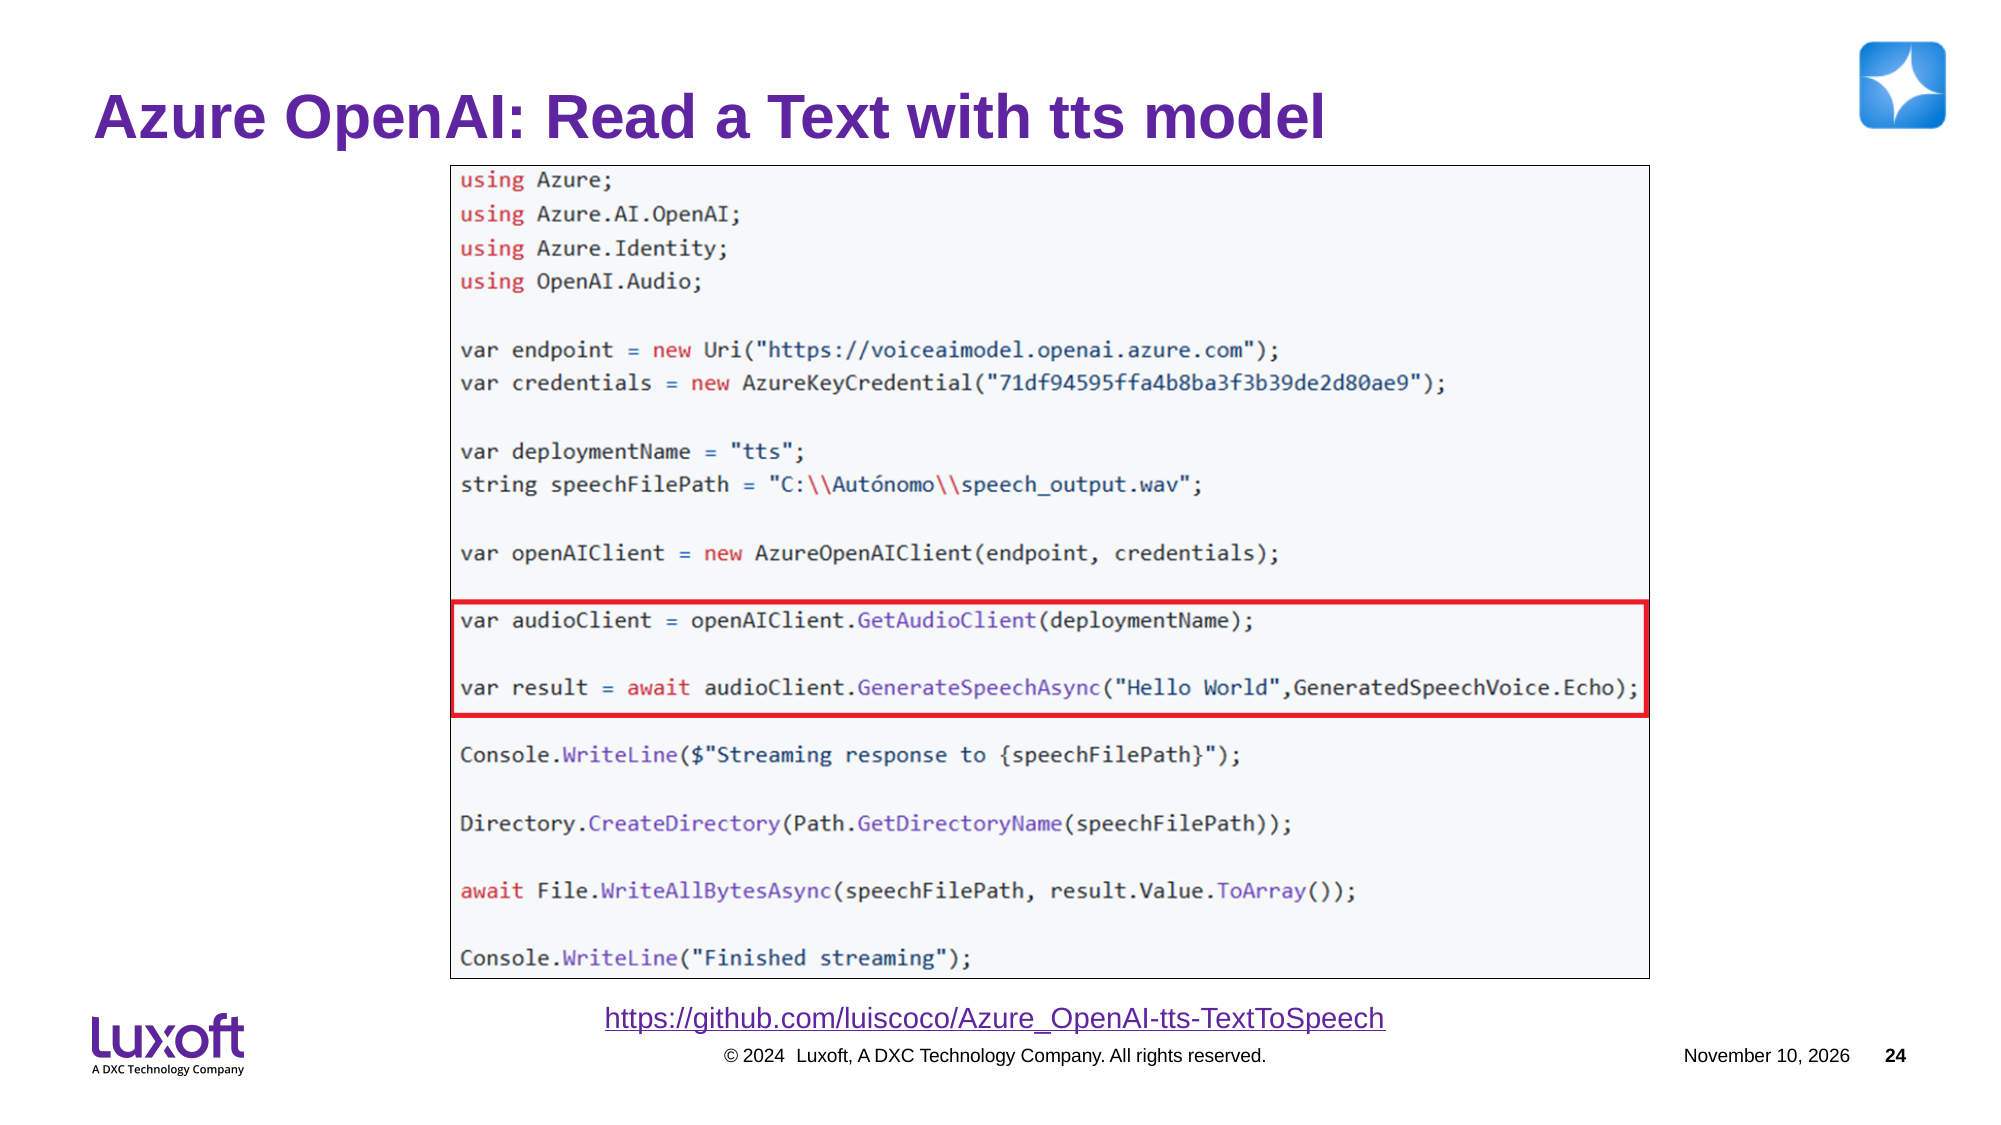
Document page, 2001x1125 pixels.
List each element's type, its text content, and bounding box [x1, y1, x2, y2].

picture [449, 165, 1650, 979]
title Azure OpenAI: Read a Text with tts model [93, 87, 1907, 190]
picture [92, 1013, 244, 1076]
picture [1848, 34, 1964, 138]
text_box https://github.com/luiscoco/Azure_OpenAI-tts-TextToSpeech [589, 991, 1625, 1042]
